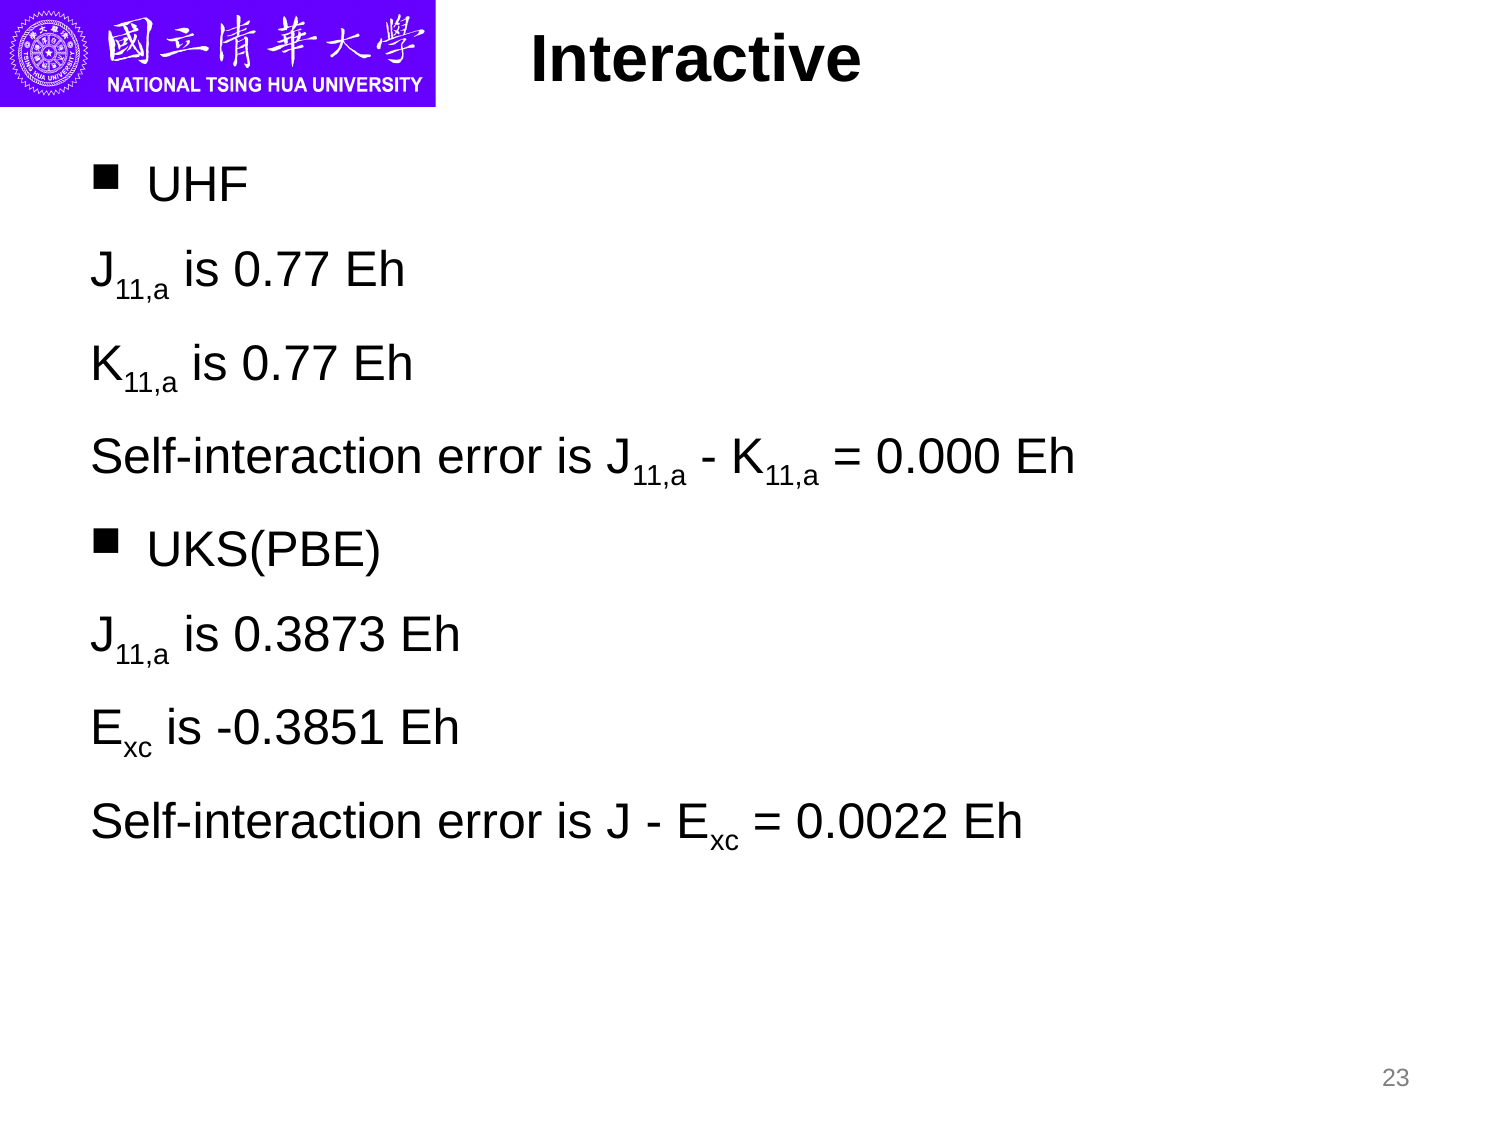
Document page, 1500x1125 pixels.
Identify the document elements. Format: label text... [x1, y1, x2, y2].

picture [0, 0, 436, 107]
slide_number 23 [1308, 1050, 1425, 1103]
title Interactive [515, 0, 1425, 107]
list UHF J11,a is 0.77 Eh K11,a is 0.77 Eh Self-interaction error is J11,a - K11,a = 0.000 Eh UKS(PBE) J11,a is 0.3873 Eh Exc is -0.3851 Eh Self-interaction error is J - Exc = 0.0022 Eh [75, 144, 1425, 1032]
